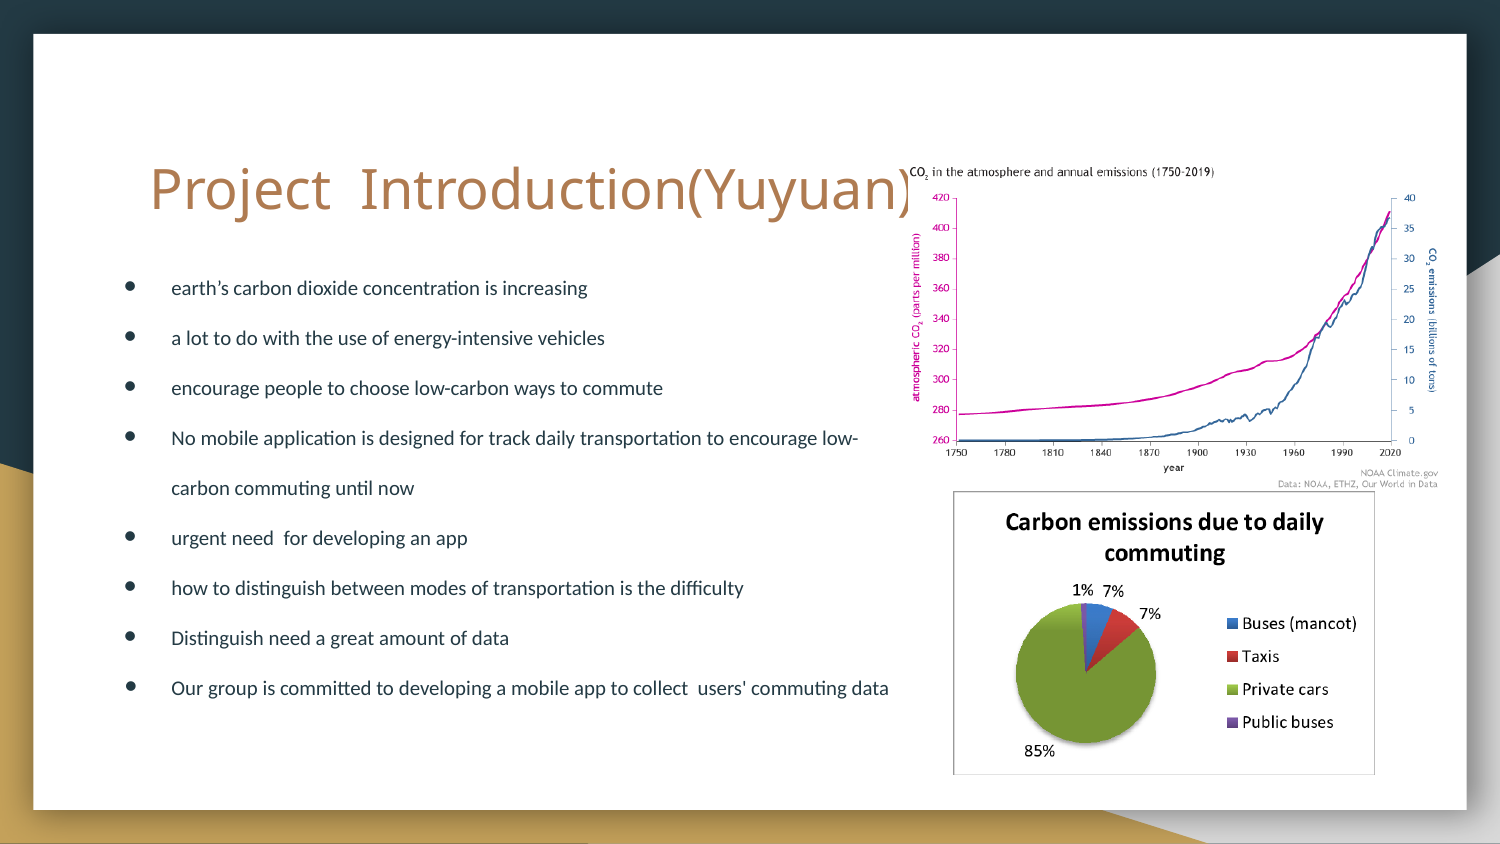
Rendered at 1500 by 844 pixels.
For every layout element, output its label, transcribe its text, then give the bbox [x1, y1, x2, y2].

title Project Introduction(Yuyuan) [134, 138, 1366, 235]
list earth’s carbon dioxide concentration is increasing a lot to do with the use of energy-intensive vehicles encourage people to choose low-carbon ways to commute No mobile application is designed for track daily transportation to encourage low-carbon commuting until now urgent need for developing an app how to distinguish between modes of transportation is the difficulty Distinguish need a great amount of data Our group is committed to developing a mobile app to collect users' commuting data [81, 235, 909, 727]
picture [908, 164, 1440, 776]
